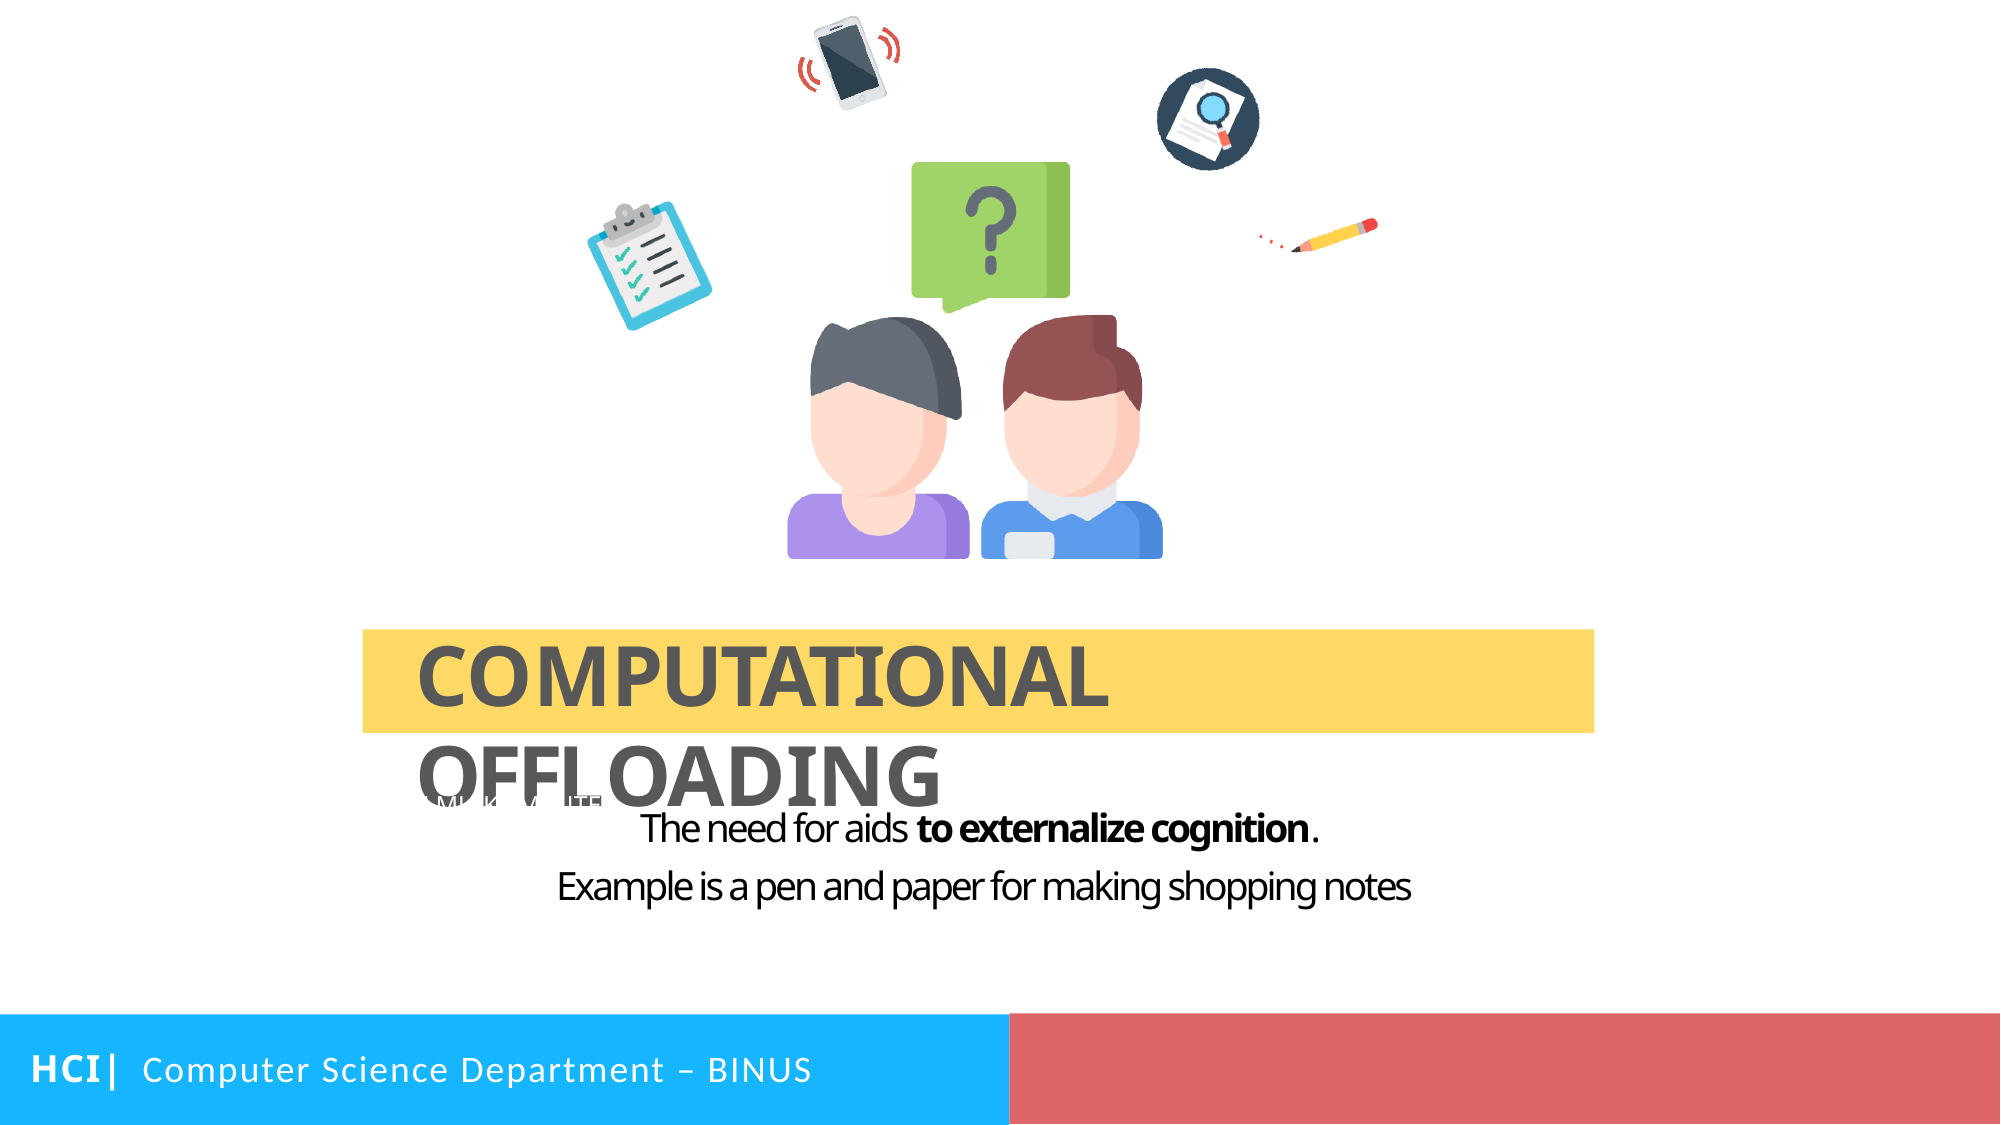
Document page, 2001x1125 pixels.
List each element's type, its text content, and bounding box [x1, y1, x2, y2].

text_box [1547, 629, 1595, 733]
text_box The need for aids to externalize cognition. Example is a pen and paper for making shopping notes [626, 793, 1590, 909]
footer FAKULTAS ILMU KOMPUTER [288, 478, 626, 1125]
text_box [787, 51, 1385, 559]
picture [586, 183, 726, 338]
picture [798, 15, 900, 111]
text_box COMPUTATIONAL OFFLOADING [626, 620, 1547, 824]
